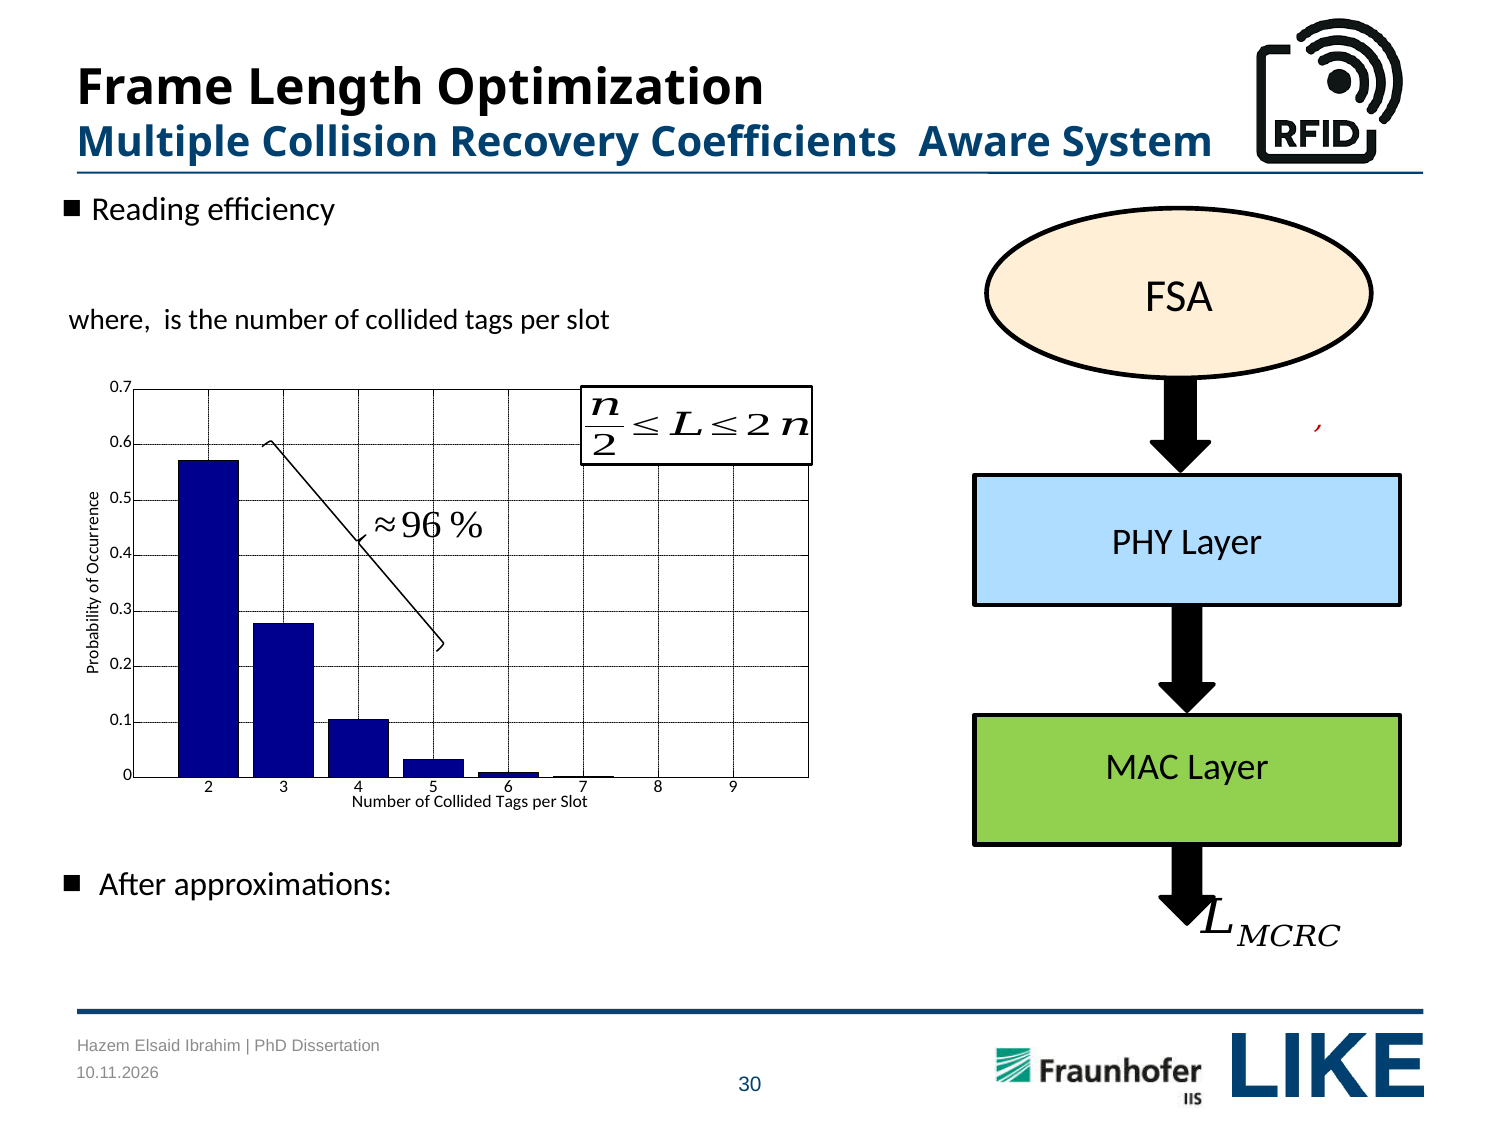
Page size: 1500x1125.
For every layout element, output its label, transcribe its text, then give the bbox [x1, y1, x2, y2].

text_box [76, 377, 822, 835]
text_box [1158, 842, 1216, 926]
title Frame Length Optimization Multiple Collision Recovery Coefficients Aware System [76, 54, 1229, 166]
text_box [1149, 378, 1212, 473]
text_box FSA [986, 208, 1372, 379]
picture [1232, 1033, 1424, 1097]
text_box PHY Layer [972, 473, 1402, 607]
picture [986, 1024, 1210, 1116]
footer Hazem Elsaid Ibrahim | PhD Dissertation [77, 1035, 552, 1056]
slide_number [76, 1062, 427, 1083]
text_box [47, 172, 1453, 1024]
text_box [1158, 604, 1216, 714]
picture [1234, 16, 1424, 166]
